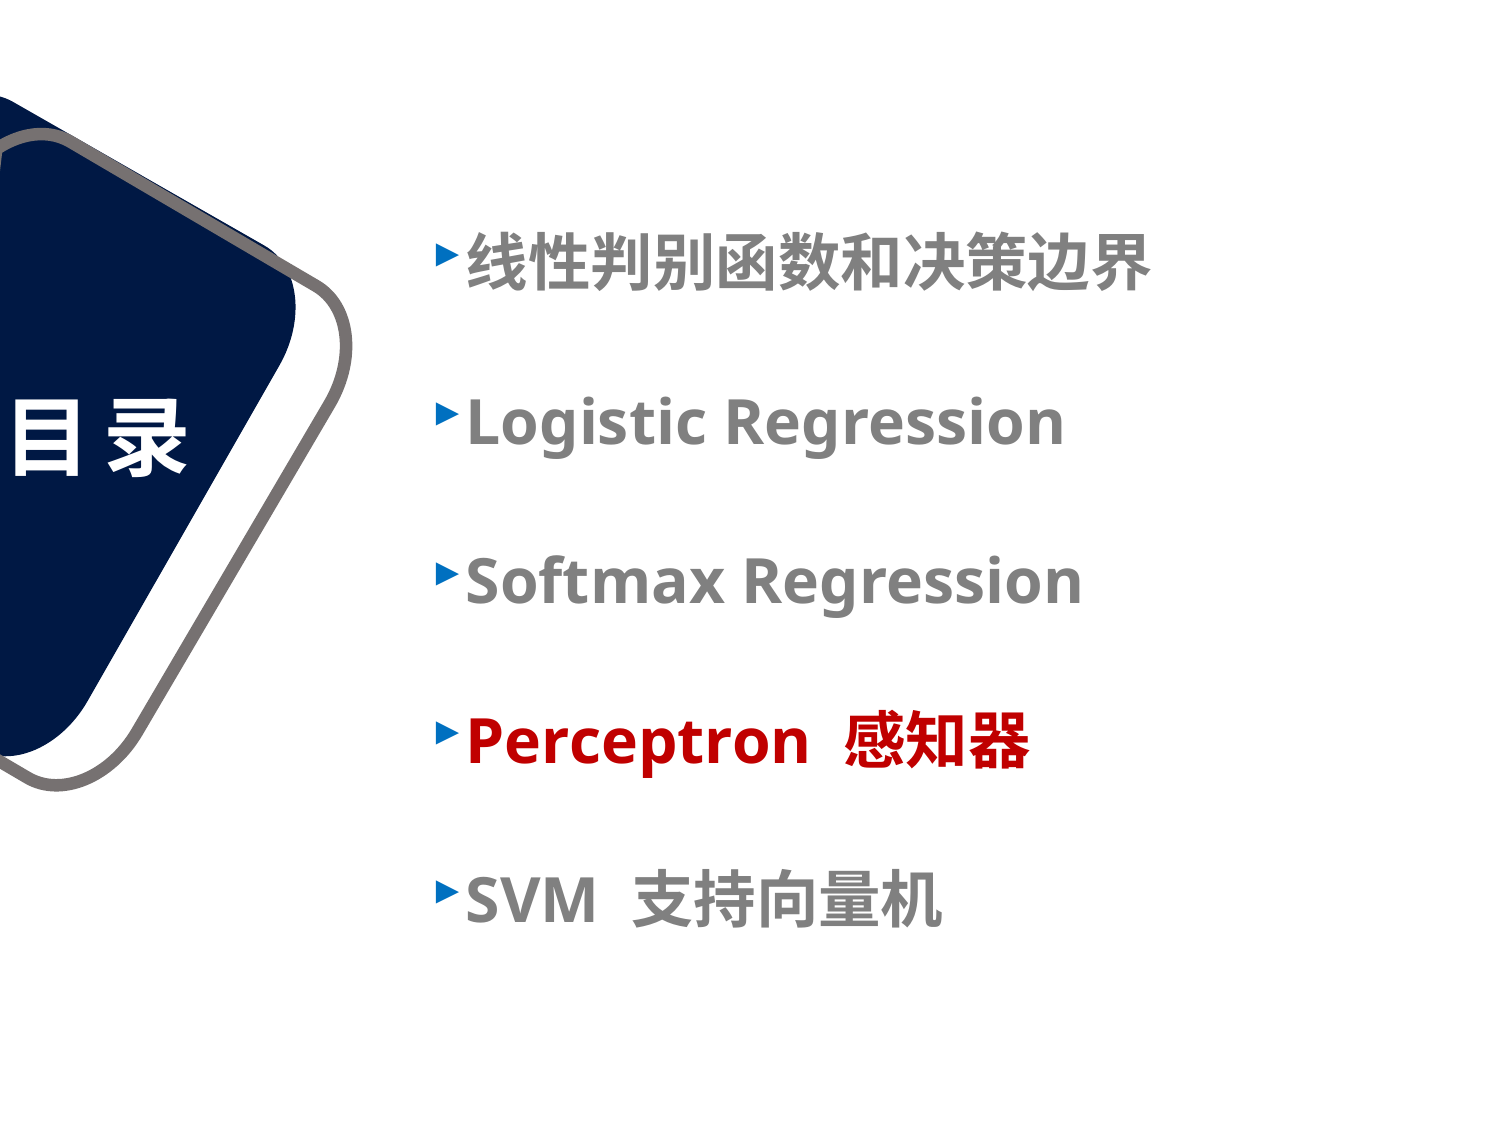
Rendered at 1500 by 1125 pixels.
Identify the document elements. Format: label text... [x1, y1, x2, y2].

list 线性判别函数和决策边界 Logistic Regression Softmax Regression Perceptron 感知器 SVM 支持向量机 [414, 147, 1375, 978]
